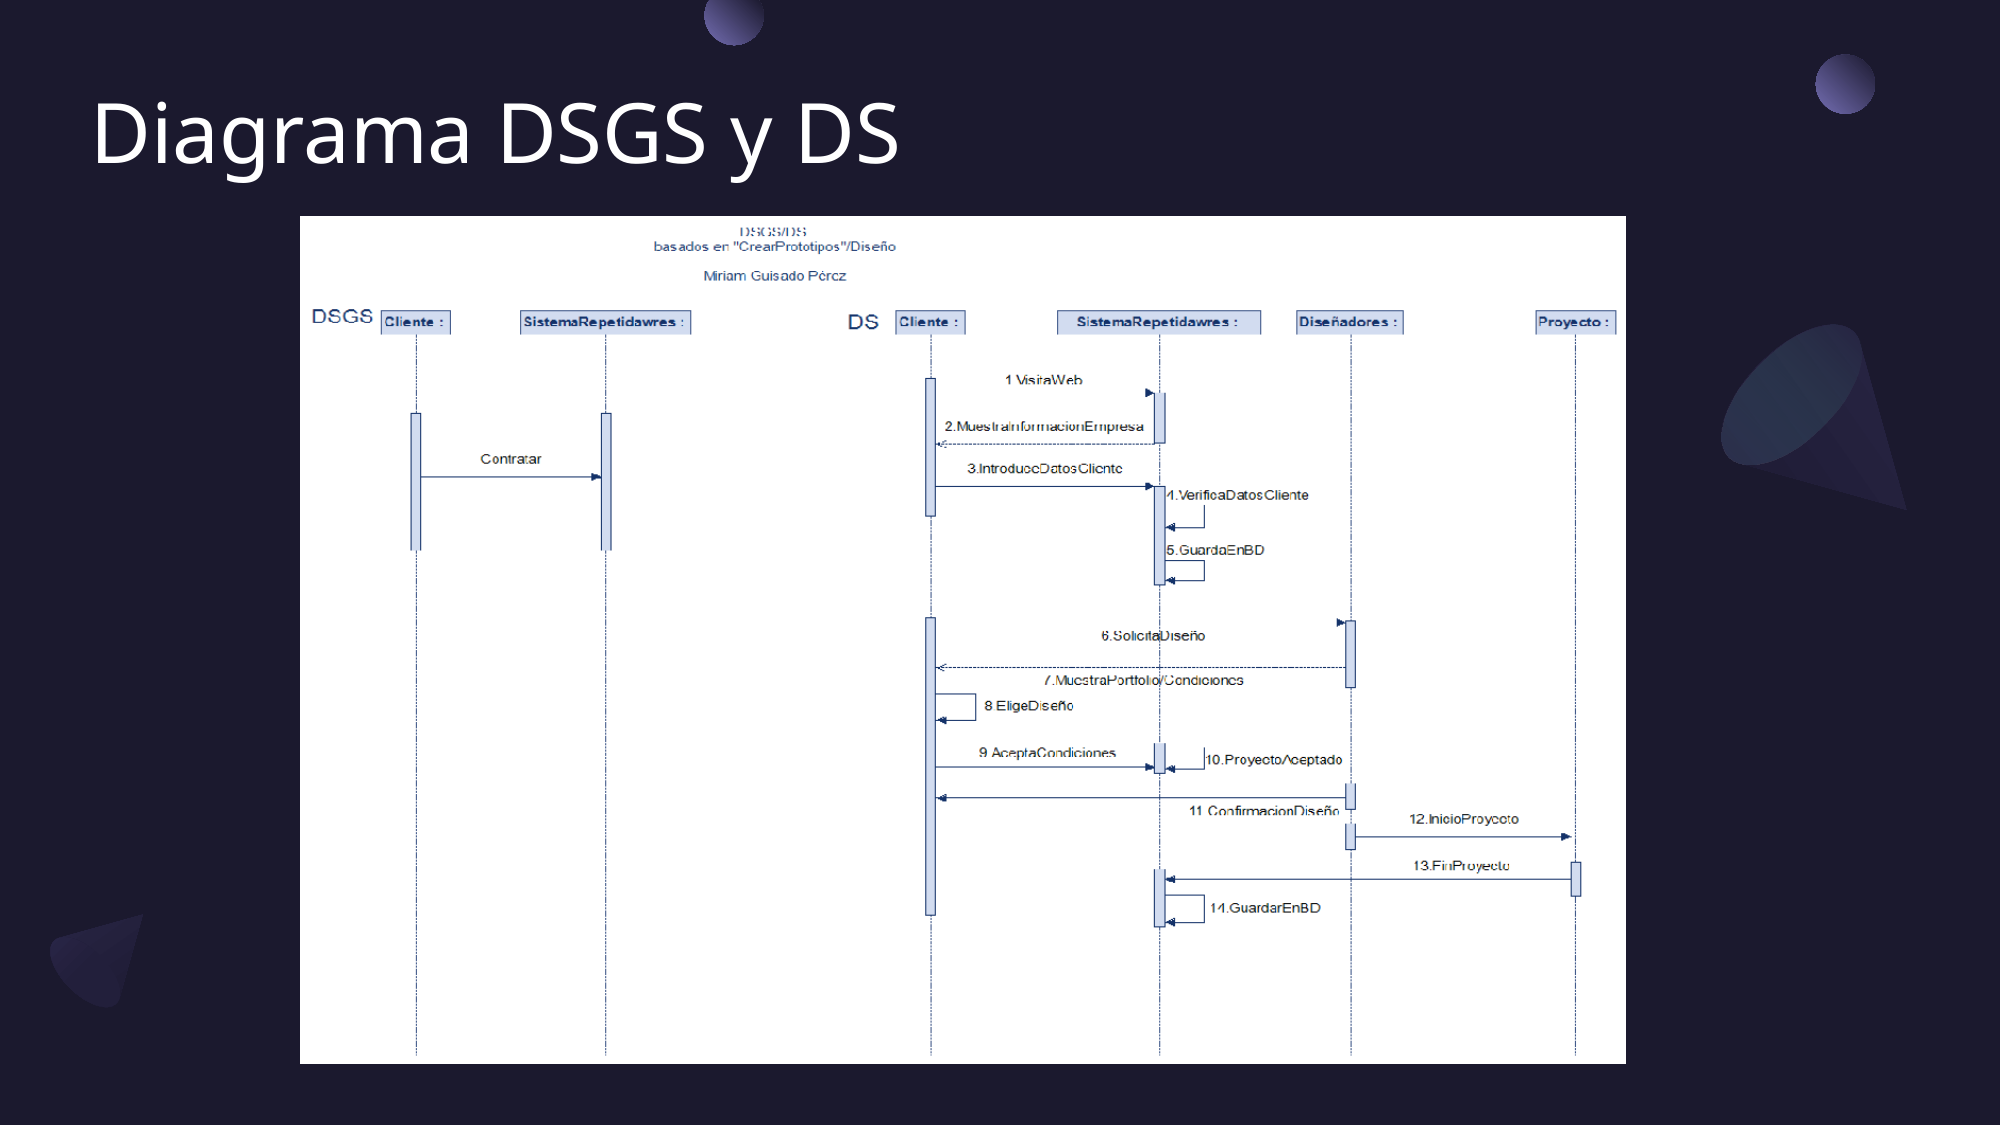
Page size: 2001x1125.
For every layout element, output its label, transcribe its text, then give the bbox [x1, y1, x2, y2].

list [300, 216, 1626, 1064]
title Diagrama DSGS y DS [90, 80, 1910, 188]
